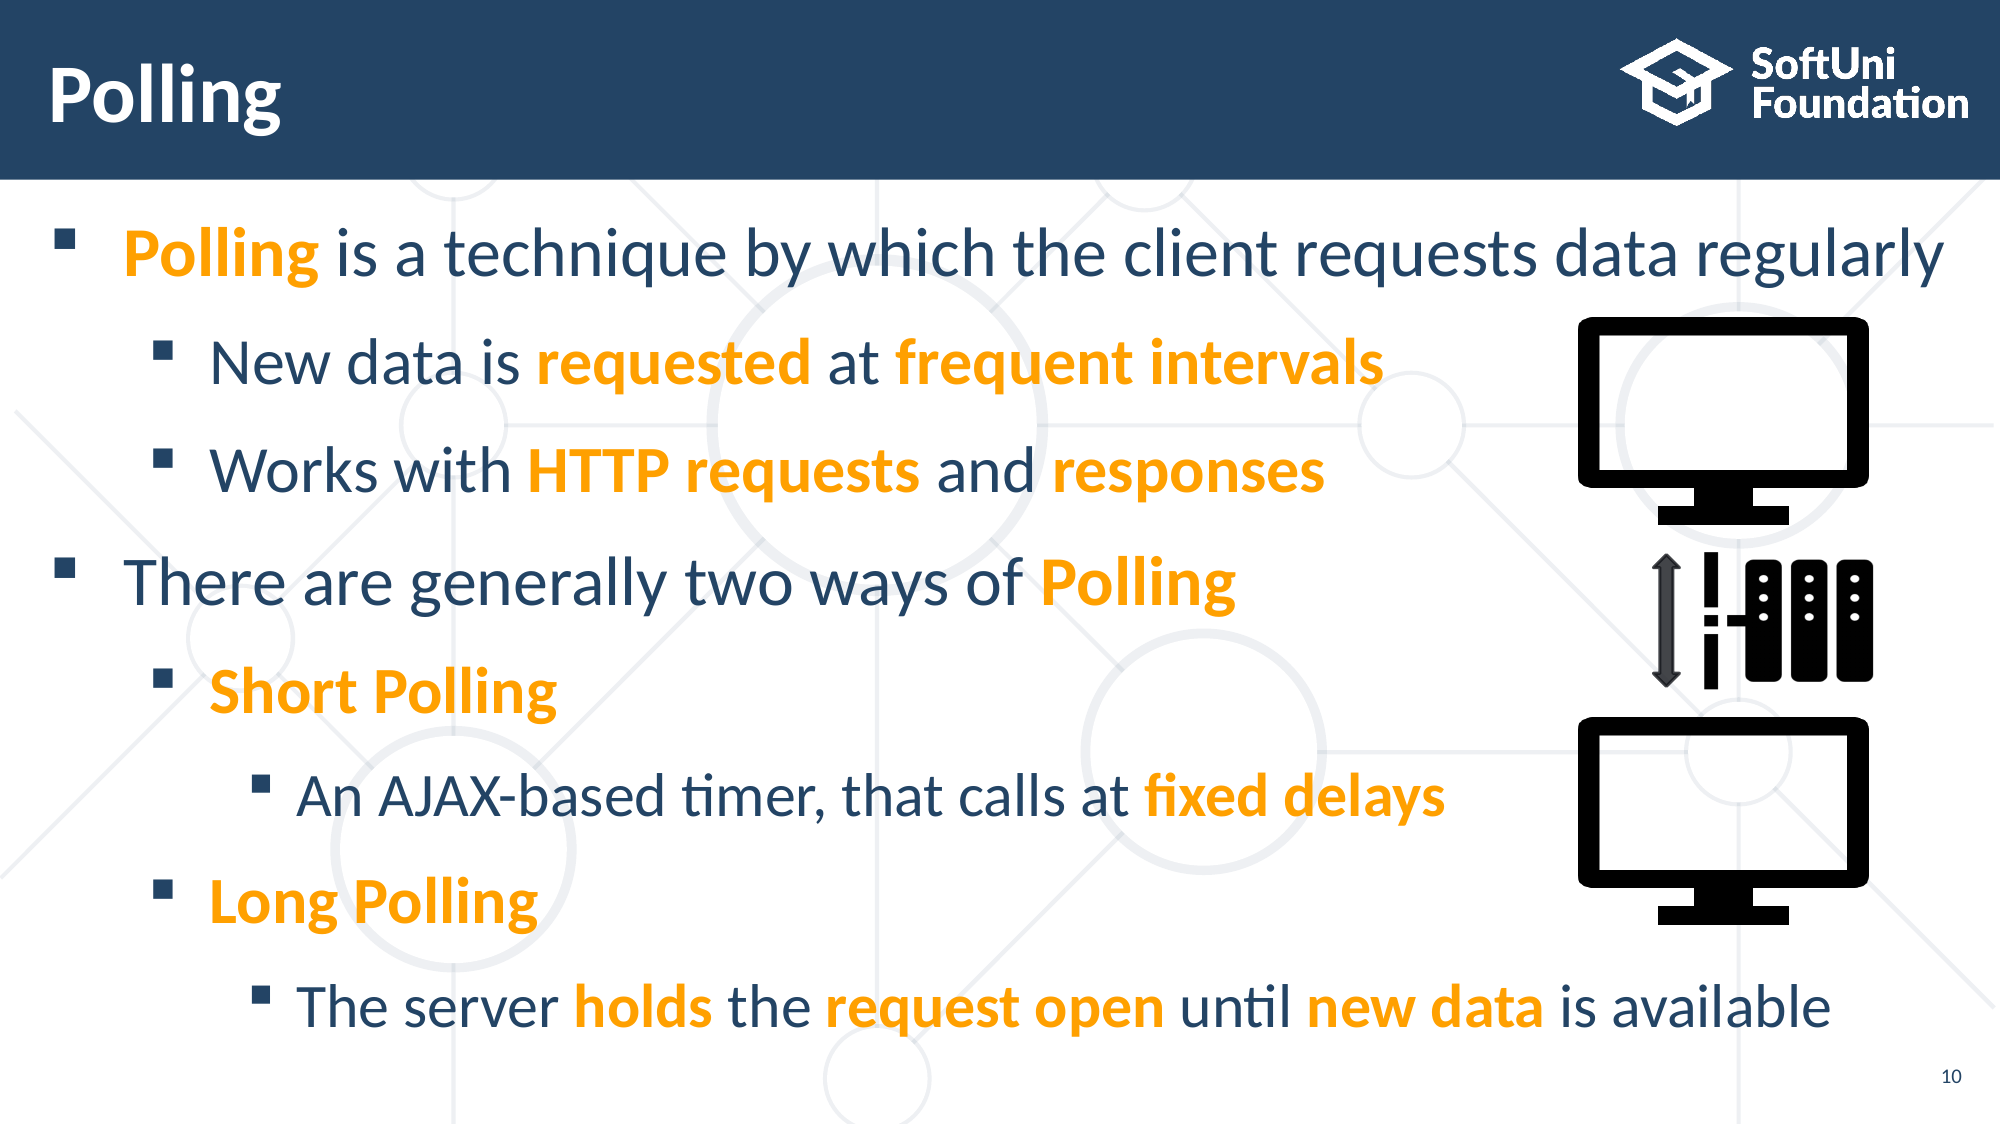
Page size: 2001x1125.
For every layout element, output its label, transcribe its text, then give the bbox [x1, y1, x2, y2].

list Polling is a technique by which the client requests data regularly New data is requested at frequent intervals Works with HTTP requests and responses There are generally two ways of Polling Short Polling An AJAX-based timer, that calls at fixed delays Long Polling The server holds the request open until new data is available [31, 196, 1987, 1084]
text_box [1548, 274, 1898, 967]
slide_number 10 [1897, 1049, 1968, 1101]
picture [1619, 38, 1968, 126]
title Polling [31, 16, 1591, 162]
